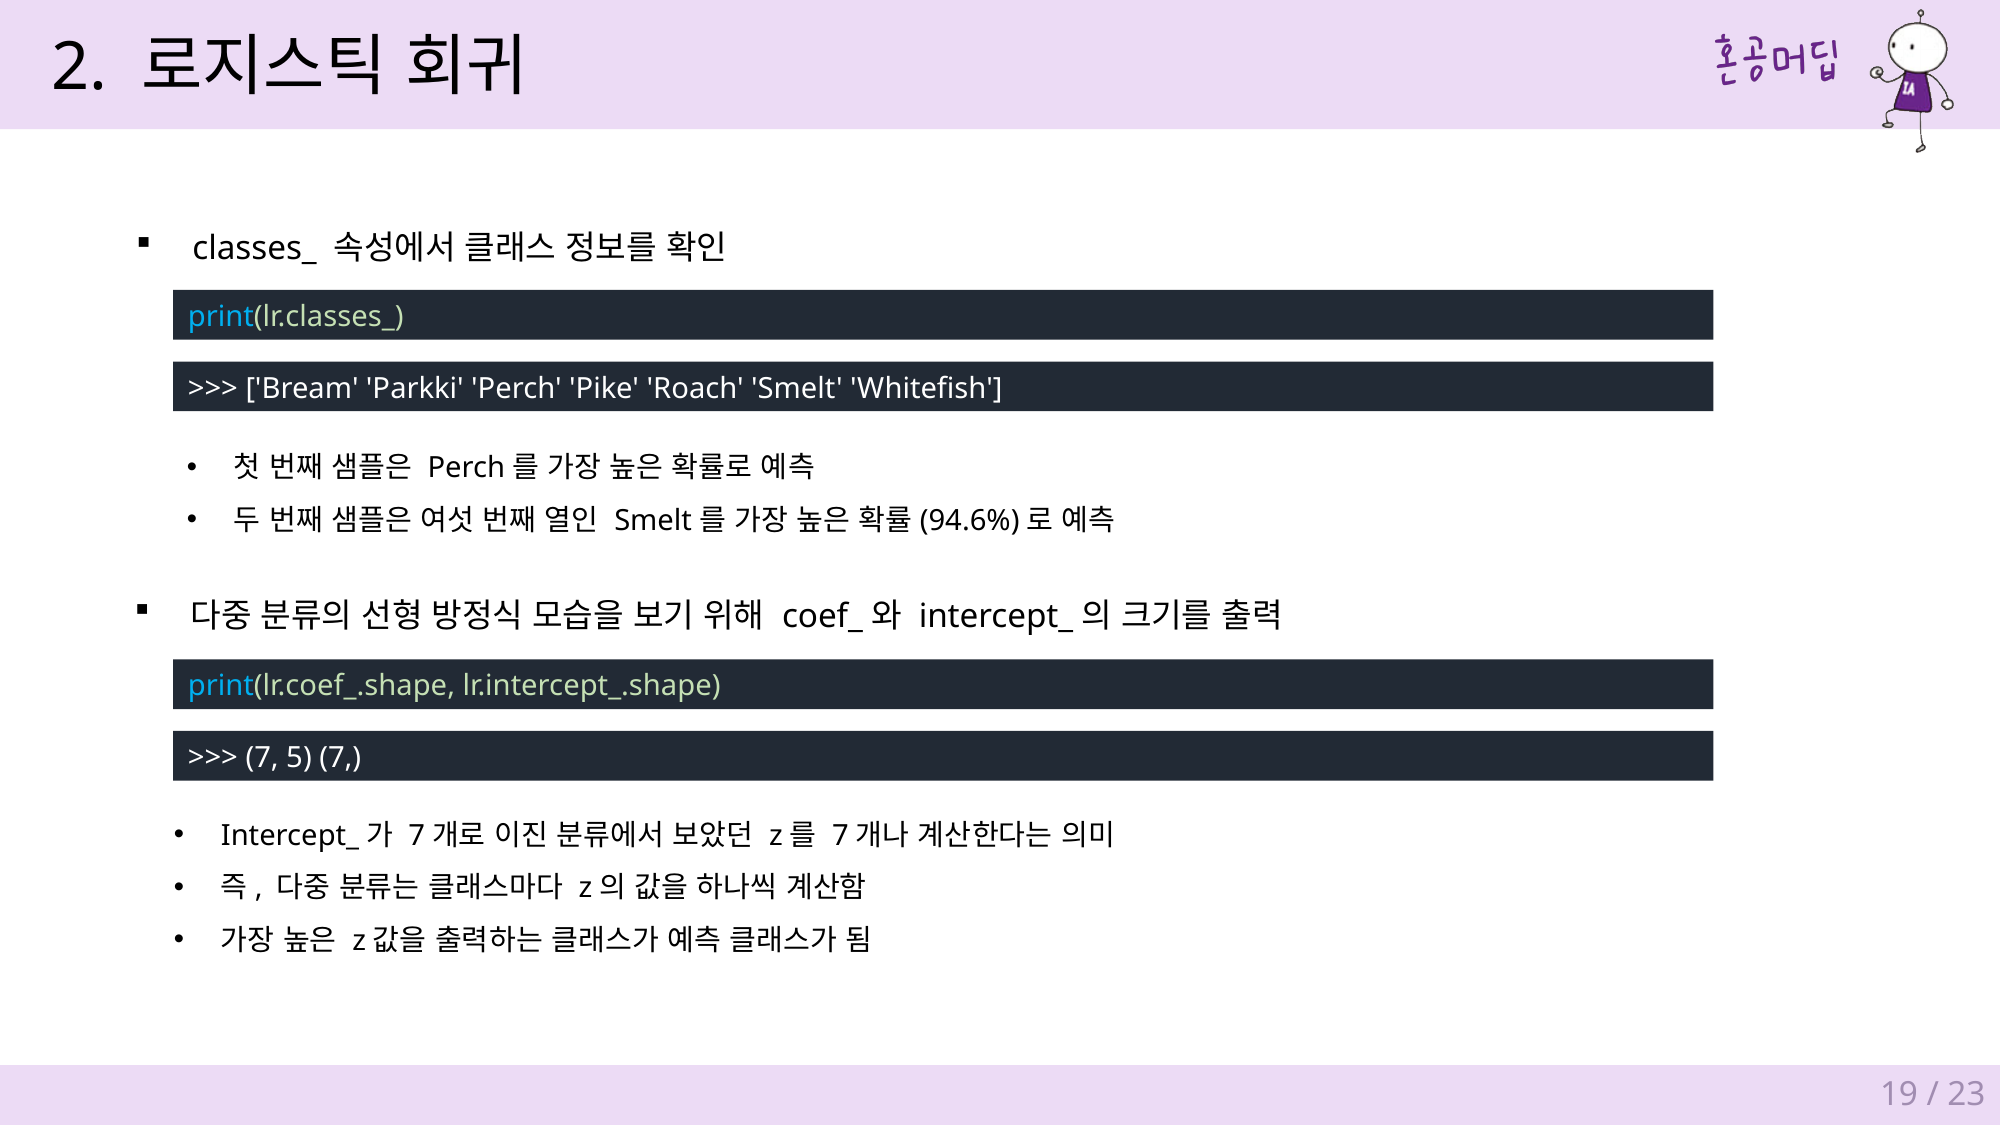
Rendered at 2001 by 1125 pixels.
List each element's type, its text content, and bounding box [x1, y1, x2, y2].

text_box 다중 분류의 선형 방정식 모습을 보기 위해 coef_와 intercept_의 크기를 출력 [119, 566, 1298, 642]
text_box print(lr.coef_.shape, lr.intercept_.shape) [173, 659, 1714, 710]
text_box classes_ 속성에서 클래스 정보를 확인 [121, 198, 743, 274]
picture [1710, 0, 1841, 130]
text_box Intercept_가 7개로 이진 분류에서 보았던 z를 7개나 계산한다는 의미 즉, 다중 분류는 클래스마다 z의 값을 하나씩 계산함 가장 높은 z값을 출력하는 클래스가 예측 클래스가 됨 [159, 791, 1131, 964]
text_box >>> (7, 5) (7,) [173, 730, 1714, 781]
picture [1868, 7, 1956, 155]
slide_number 19 / 23 [1550, 1065, 2000, 1125]
text_box print(lr.classes_) [173, 289, 1714, 340]
text_box >>> ['Bream' 'Parkki' 'Perch' 'Pike' 'Roach' 'Smelt' 'Whitefish'] [173, 361, 1714, 412]
text_box 2. 로지스틱 회귀 [36, 15, 544, 110]
text_box 첫 번째 샘플은 Perch를 가장 높은 확률로 예측 두 번째 샘플은 여섯 번째 열인 Smelt를 가장 높은 확률(94.6%)로 예측 [172, 423, 1131, 544]
